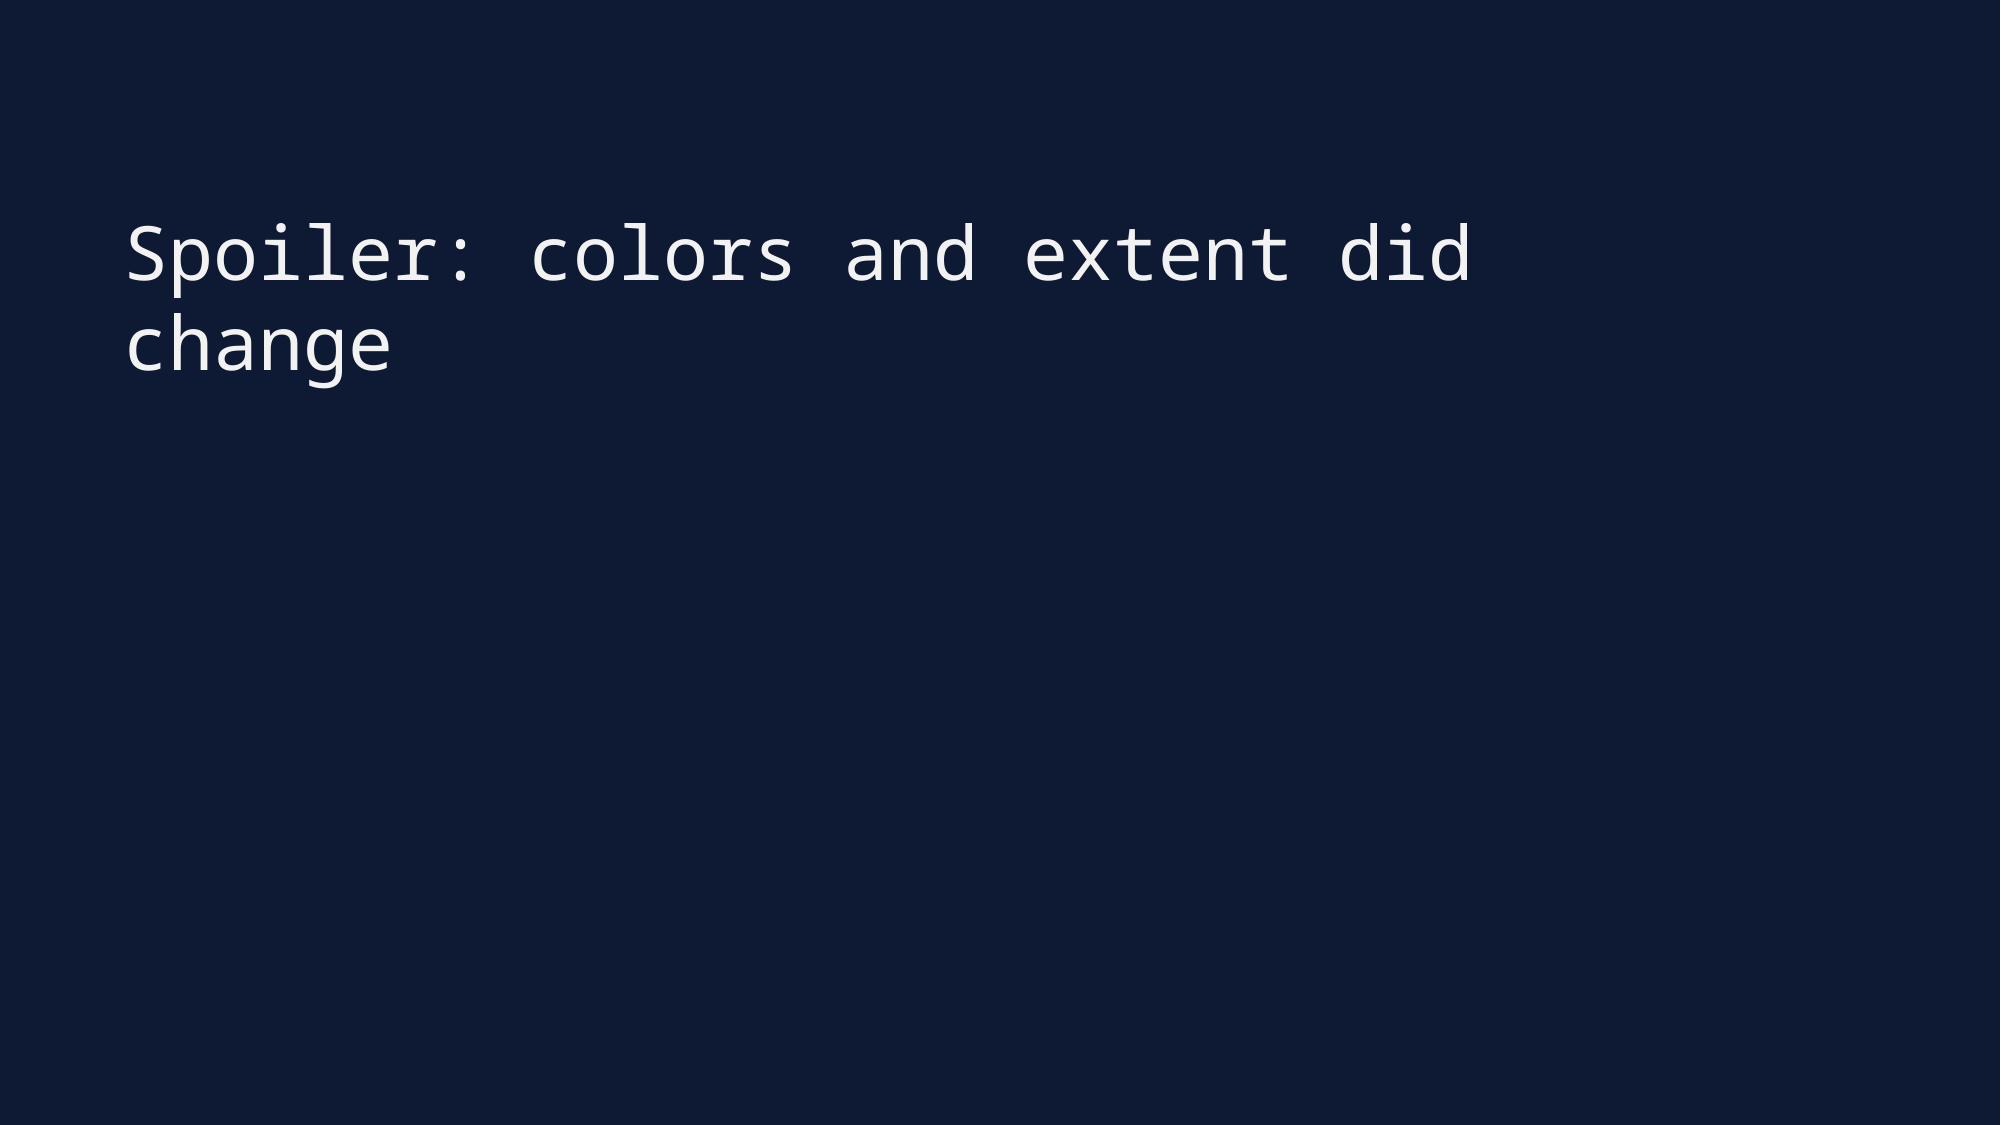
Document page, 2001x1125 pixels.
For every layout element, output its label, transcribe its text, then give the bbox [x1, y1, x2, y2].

text_box Spoiler: colors and extent did change [108, 259, 1759, 394]
